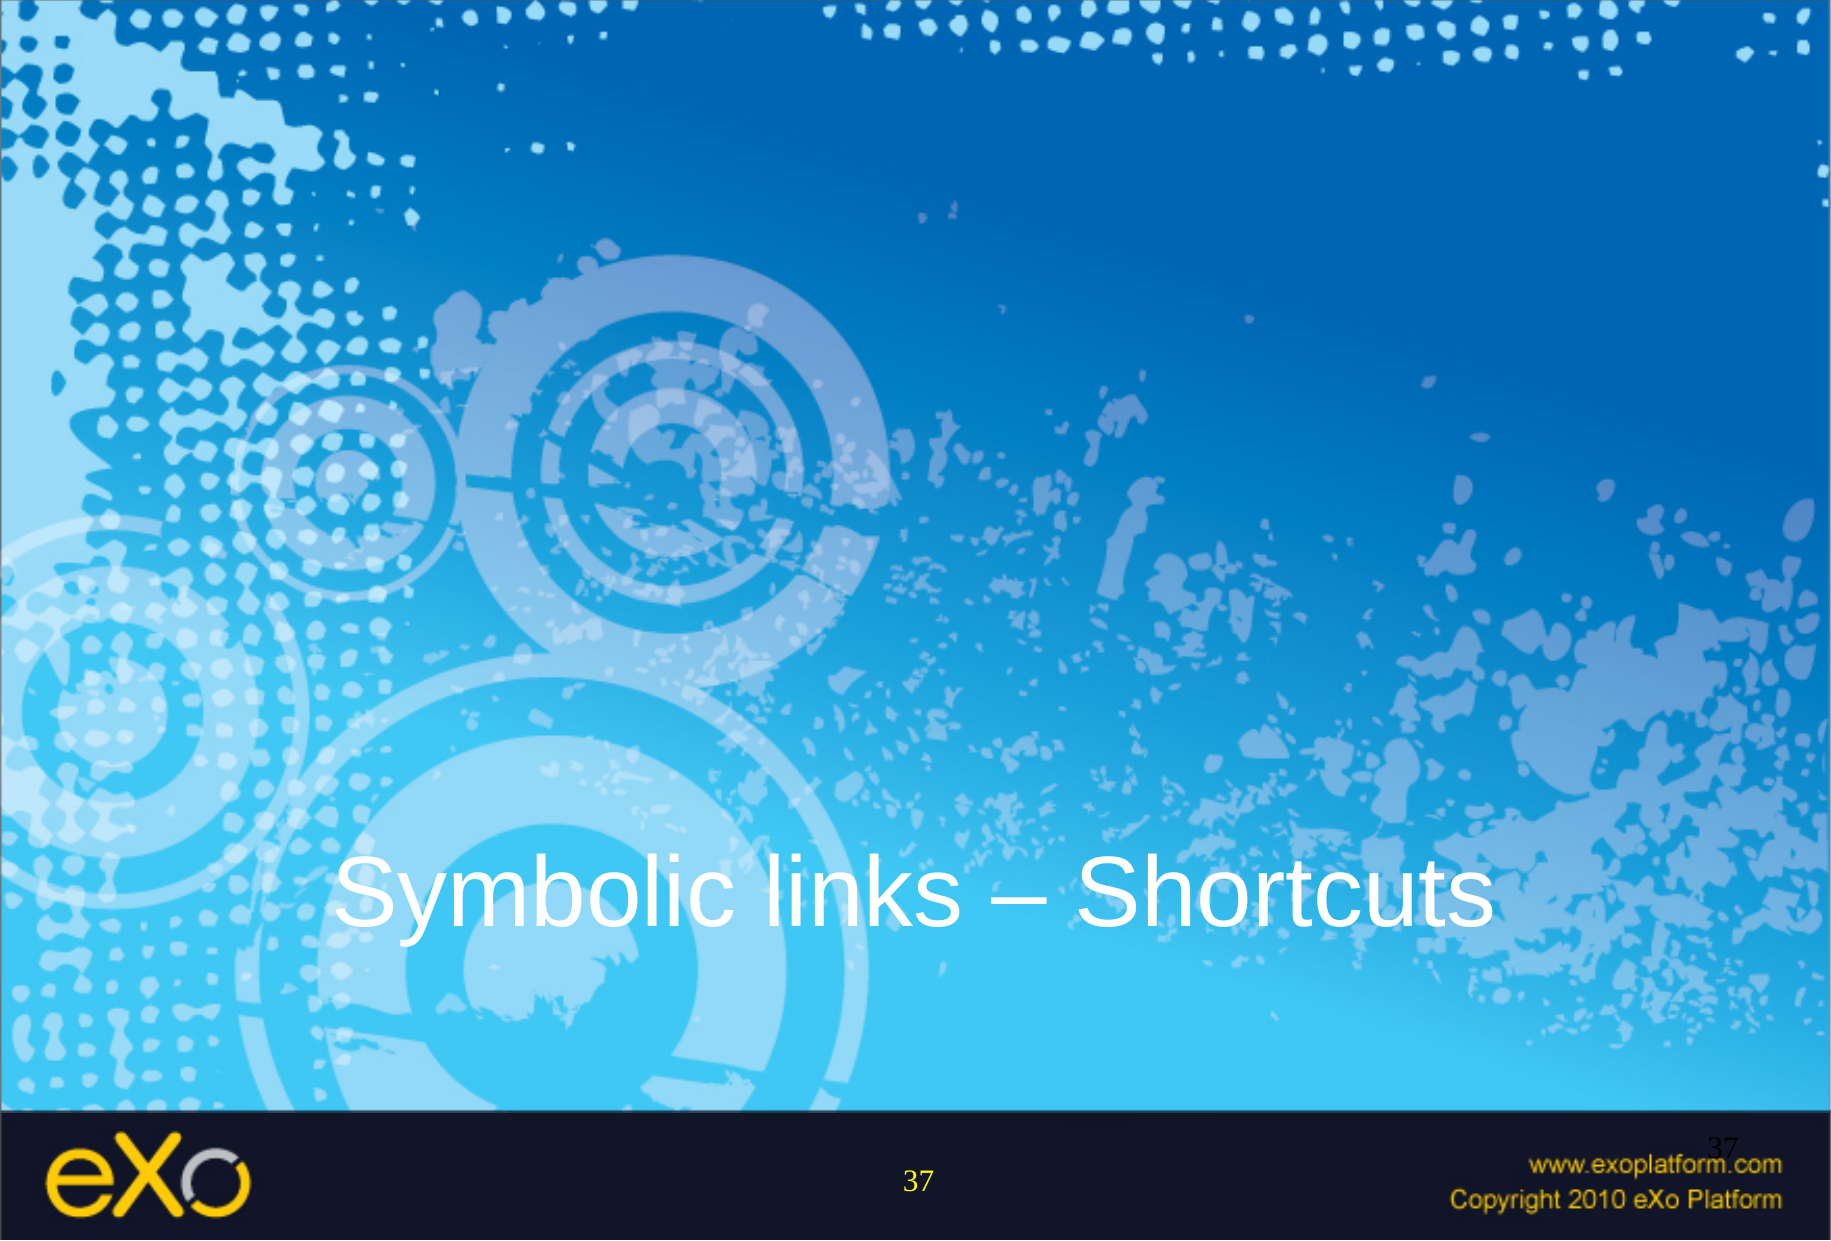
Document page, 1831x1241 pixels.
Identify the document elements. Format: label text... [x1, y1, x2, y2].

text_box 37 [1312, 1129, 1739, 1215]
text_box Symbolic links – Shortcuts [90, 769, 1738, 1015]
picture [0, 0, 1831, 1240]
